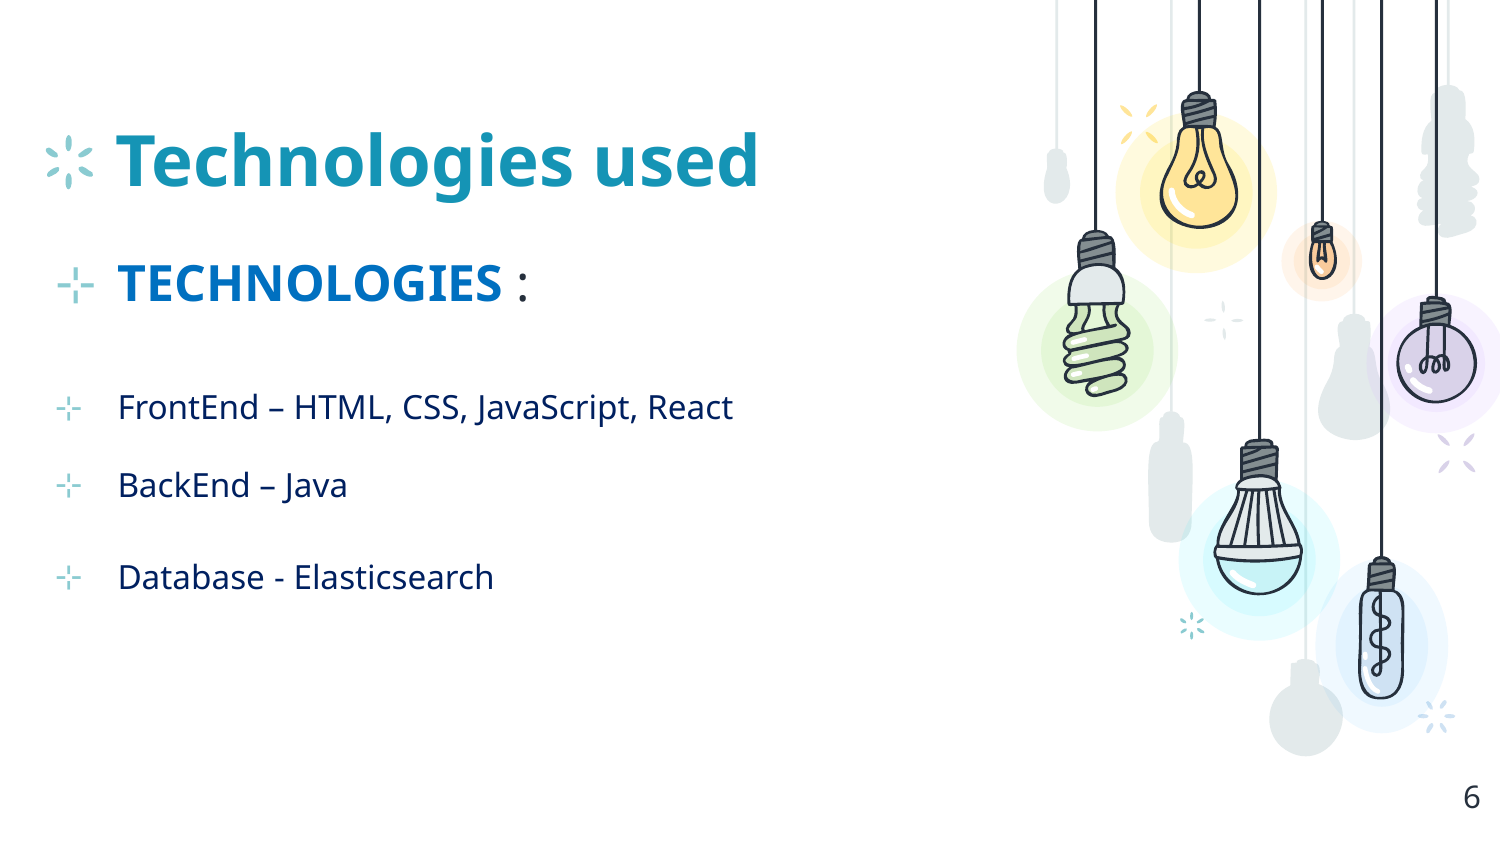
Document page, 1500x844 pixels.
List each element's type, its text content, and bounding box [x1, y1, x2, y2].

list TECHNOLOGIES : FrontEnd – HTML, CSS, JavaScript, React BackEnd – Java Database - Elasticsearch [42, 242, 972, 741]
slide_number 6 [1426, 766, 1482, 832]
title Technologies used [115, 124, 1044, 203]
